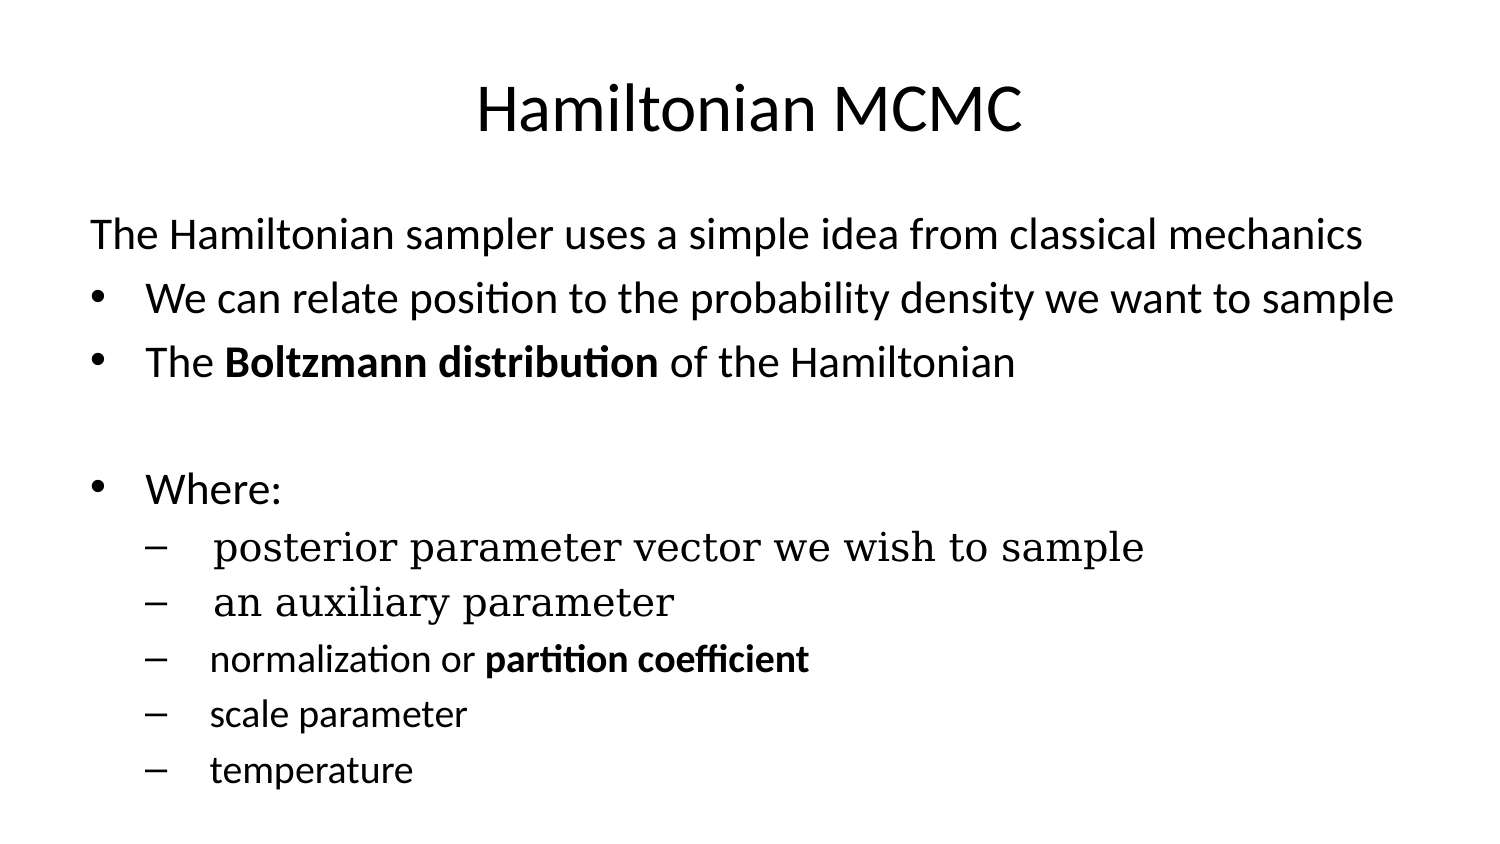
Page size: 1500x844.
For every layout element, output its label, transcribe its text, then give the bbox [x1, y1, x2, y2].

title Hamiltonian MCMC [75, 33, 1425, 175]
